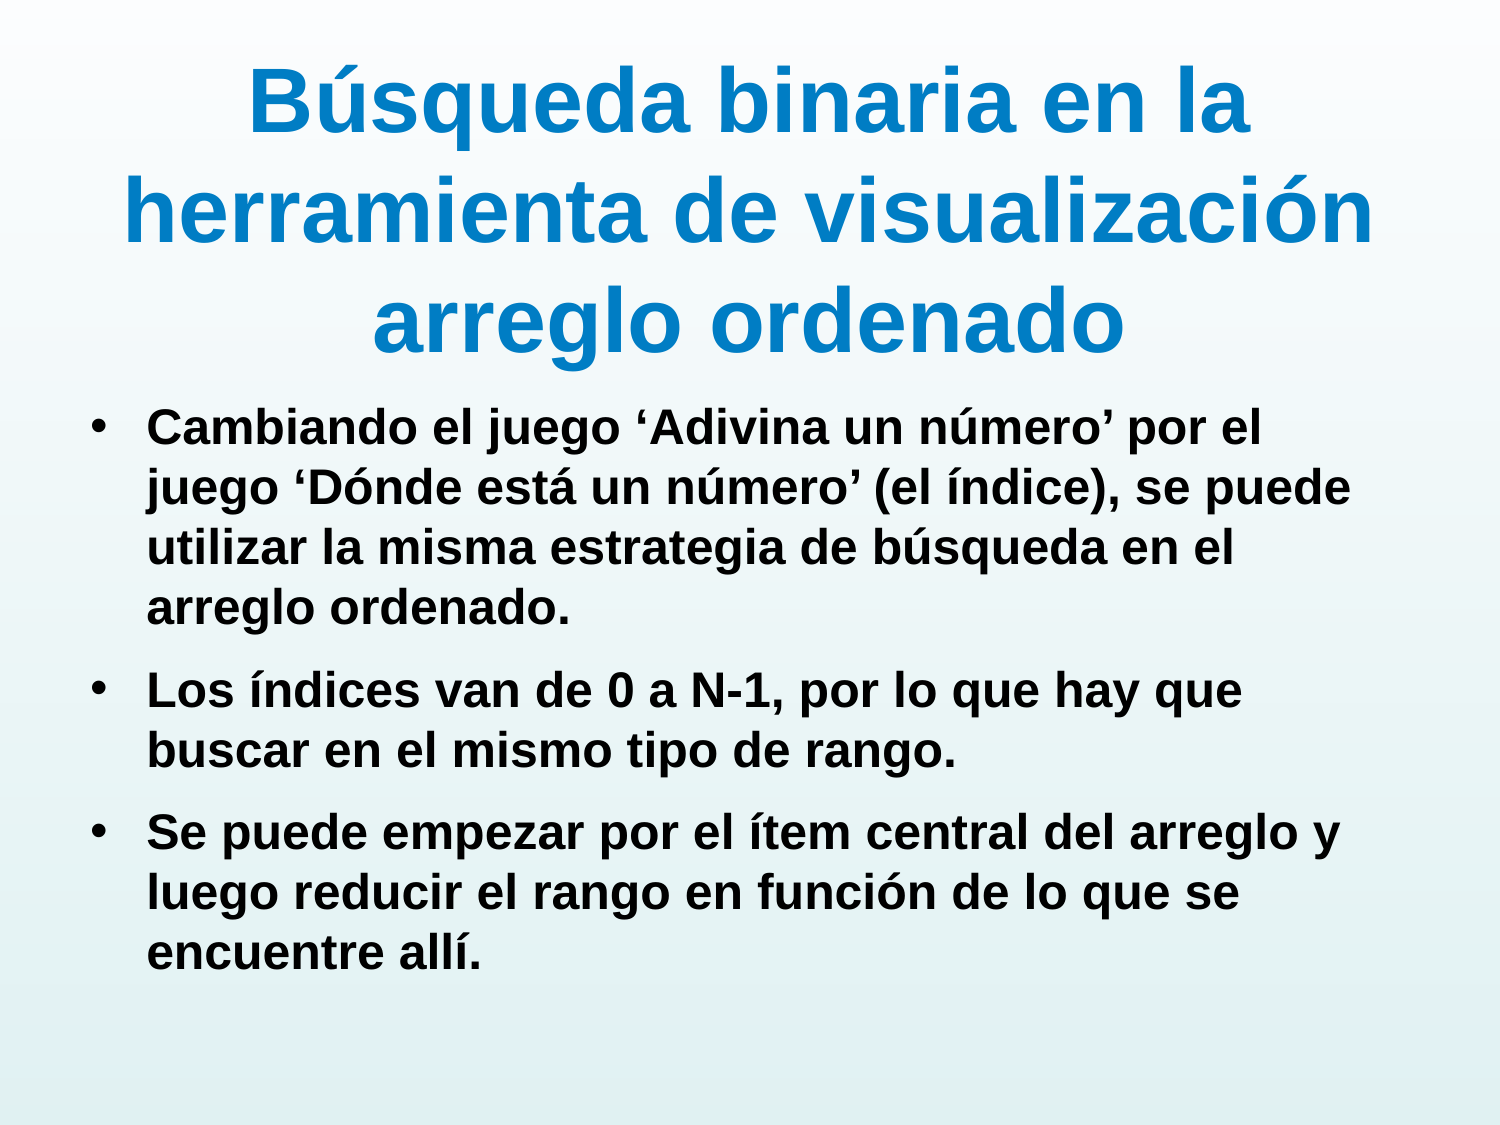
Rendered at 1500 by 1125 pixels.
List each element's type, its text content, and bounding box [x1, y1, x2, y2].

title Búsqueda binaria en la herramienta de visualización arreglo ordenado [75, 112, 1425, 300]
text_box Cambiando el juego ‘Adivina un número’ por el juego ‘Dónde está un número’ (el índice), se puede utilizar la misma estrategia de búsqueda en el arreglo ordenado. Los índices van de 0 a N-1, por lo que hay que buscar en el mismo tipo de rango. Se puede empezar por el ítem central del arreglo y luego reducir el rango en función de lo que se encuentre allí. [74, 387, 1425, 1063]
